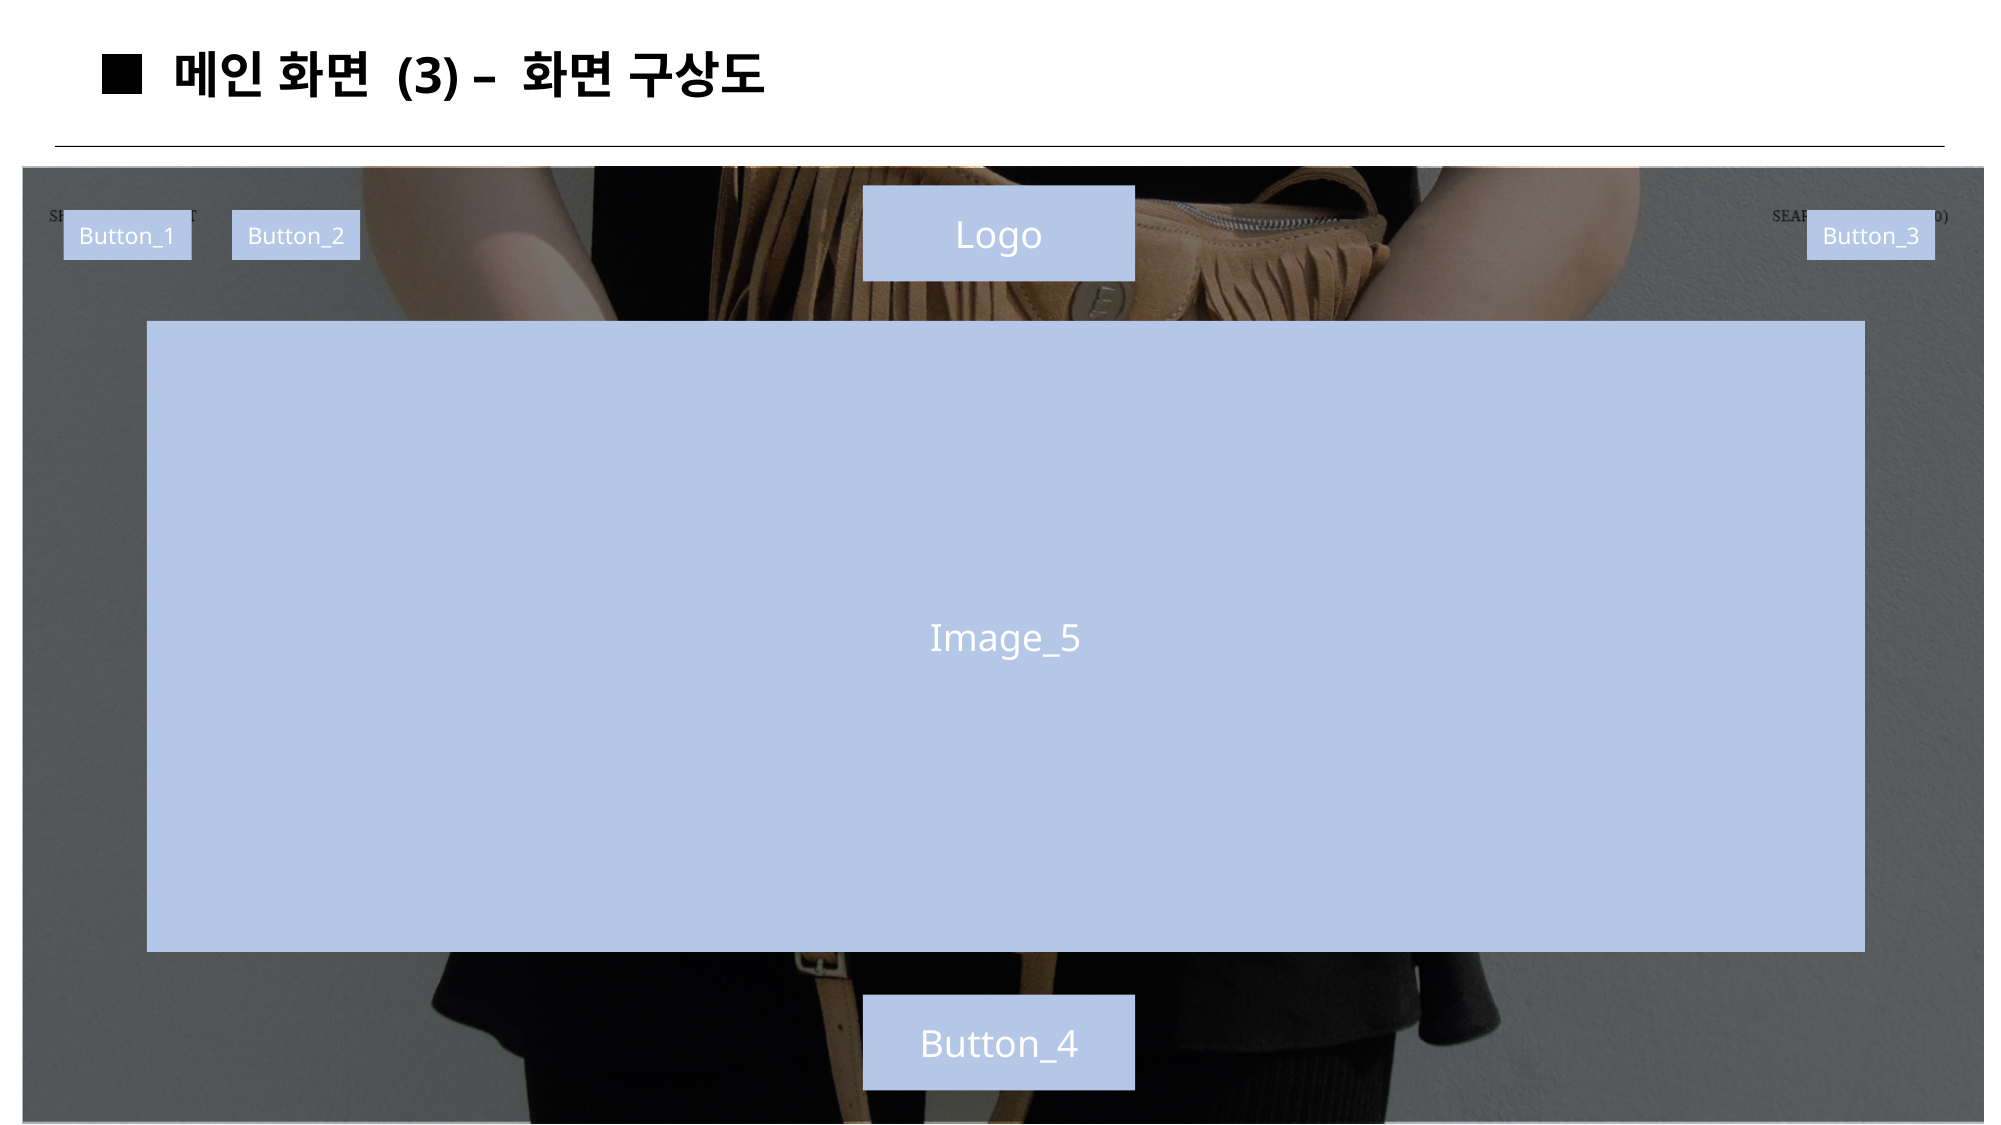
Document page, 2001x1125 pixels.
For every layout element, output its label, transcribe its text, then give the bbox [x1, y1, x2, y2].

picture [22, 166, 1984, 1124]
text_box ■ 메인 화면 (3) – 화면 구상도 [82, 36, 782, 111]
